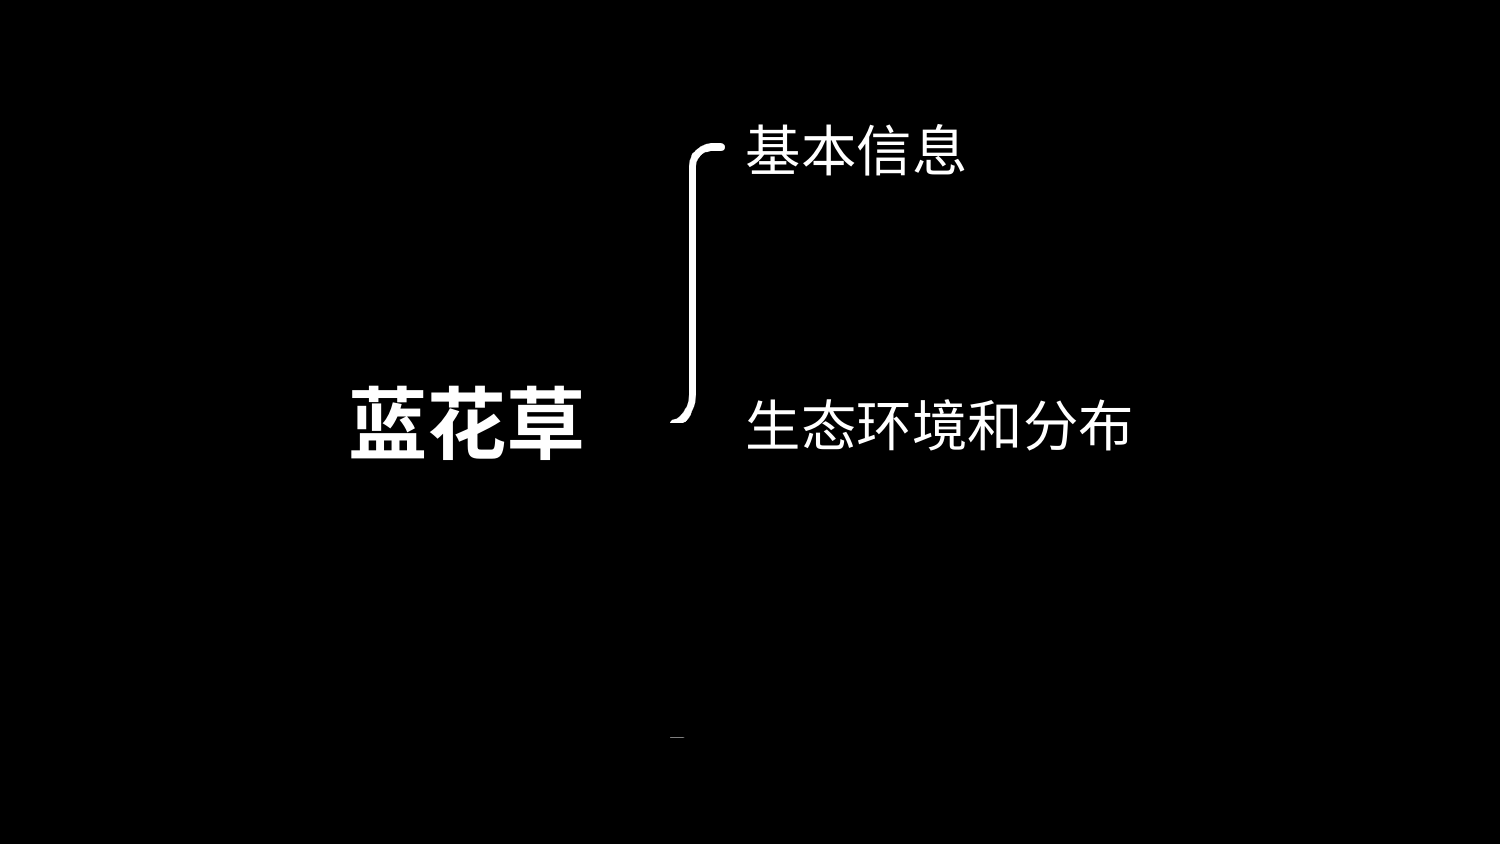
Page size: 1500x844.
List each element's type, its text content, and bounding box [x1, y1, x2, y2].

text_box 生态环境和分布 [746, 380, 1166, 465]
picture [656, 105, 746, 738]
text_box 蓝花草 [339, 367, 595, 477]
text_box 基本信息 [746, 105, 986, 190]
